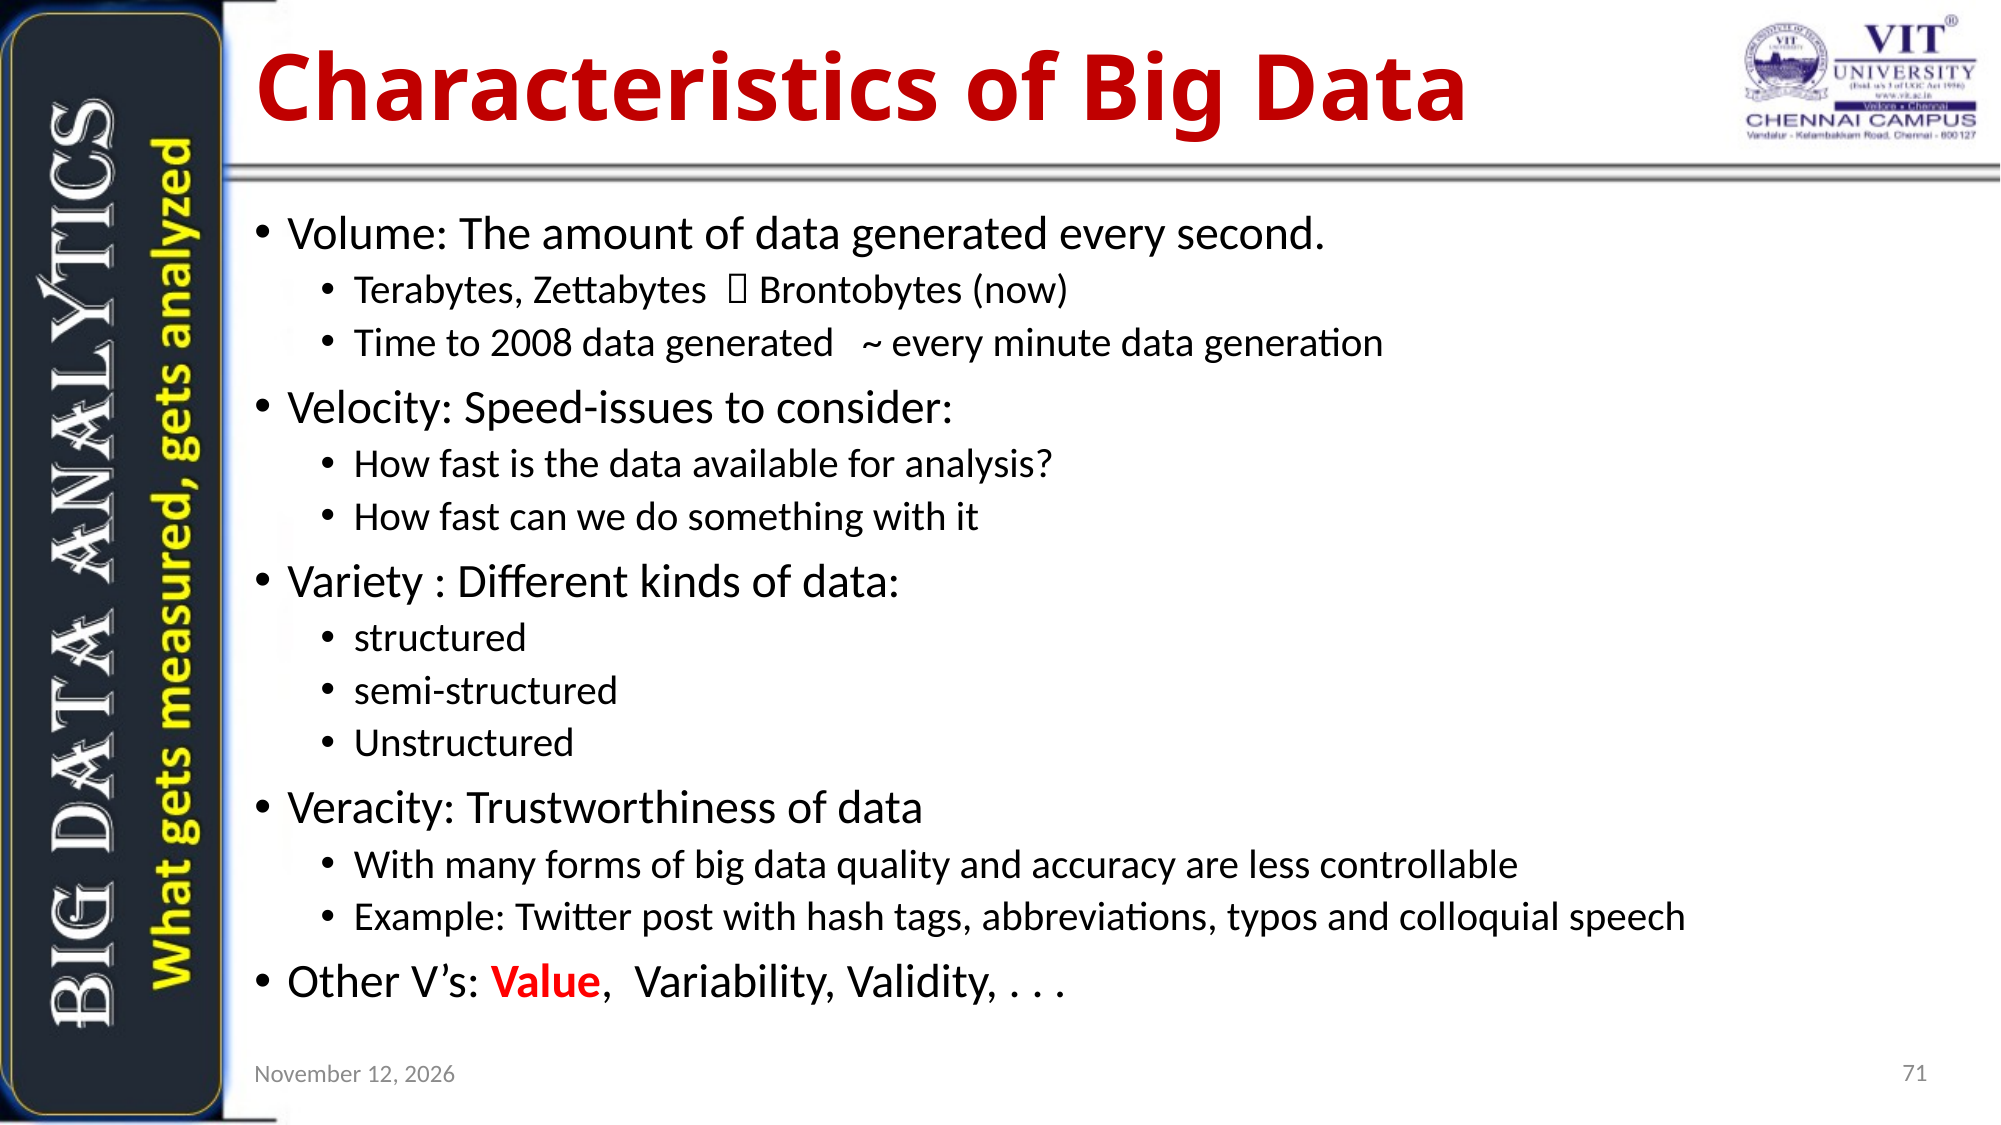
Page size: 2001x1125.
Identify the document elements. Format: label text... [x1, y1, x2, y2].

title Characteristics of Big Data [239, 16, 1725, 167]
list Volume: The amount of data generated every second. Terabytes, Zettabytes  Brontobytes (now) Time to 2008 data generated ~ every minute data generation Velocity: Speed-issues to consider: How fast is the data available for analysis? How fast can we do something with it Variety : Different kinds of data: structured semi-structured Unstructured Veracity: Trustworthiness of data With many forms of big data quality and accuracy are less controllable Example: Twitter post with hash tags, abbreviations, typos and colloquial speech Other V’s: Value, Variability, Validity, . . . [239, 200, 1965, 1017]
slide_number 71 [1778, 1040, 1943, 1103]
picture [0, 0, 2001, 1125]
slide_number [239, 1042, 588, 1103]
